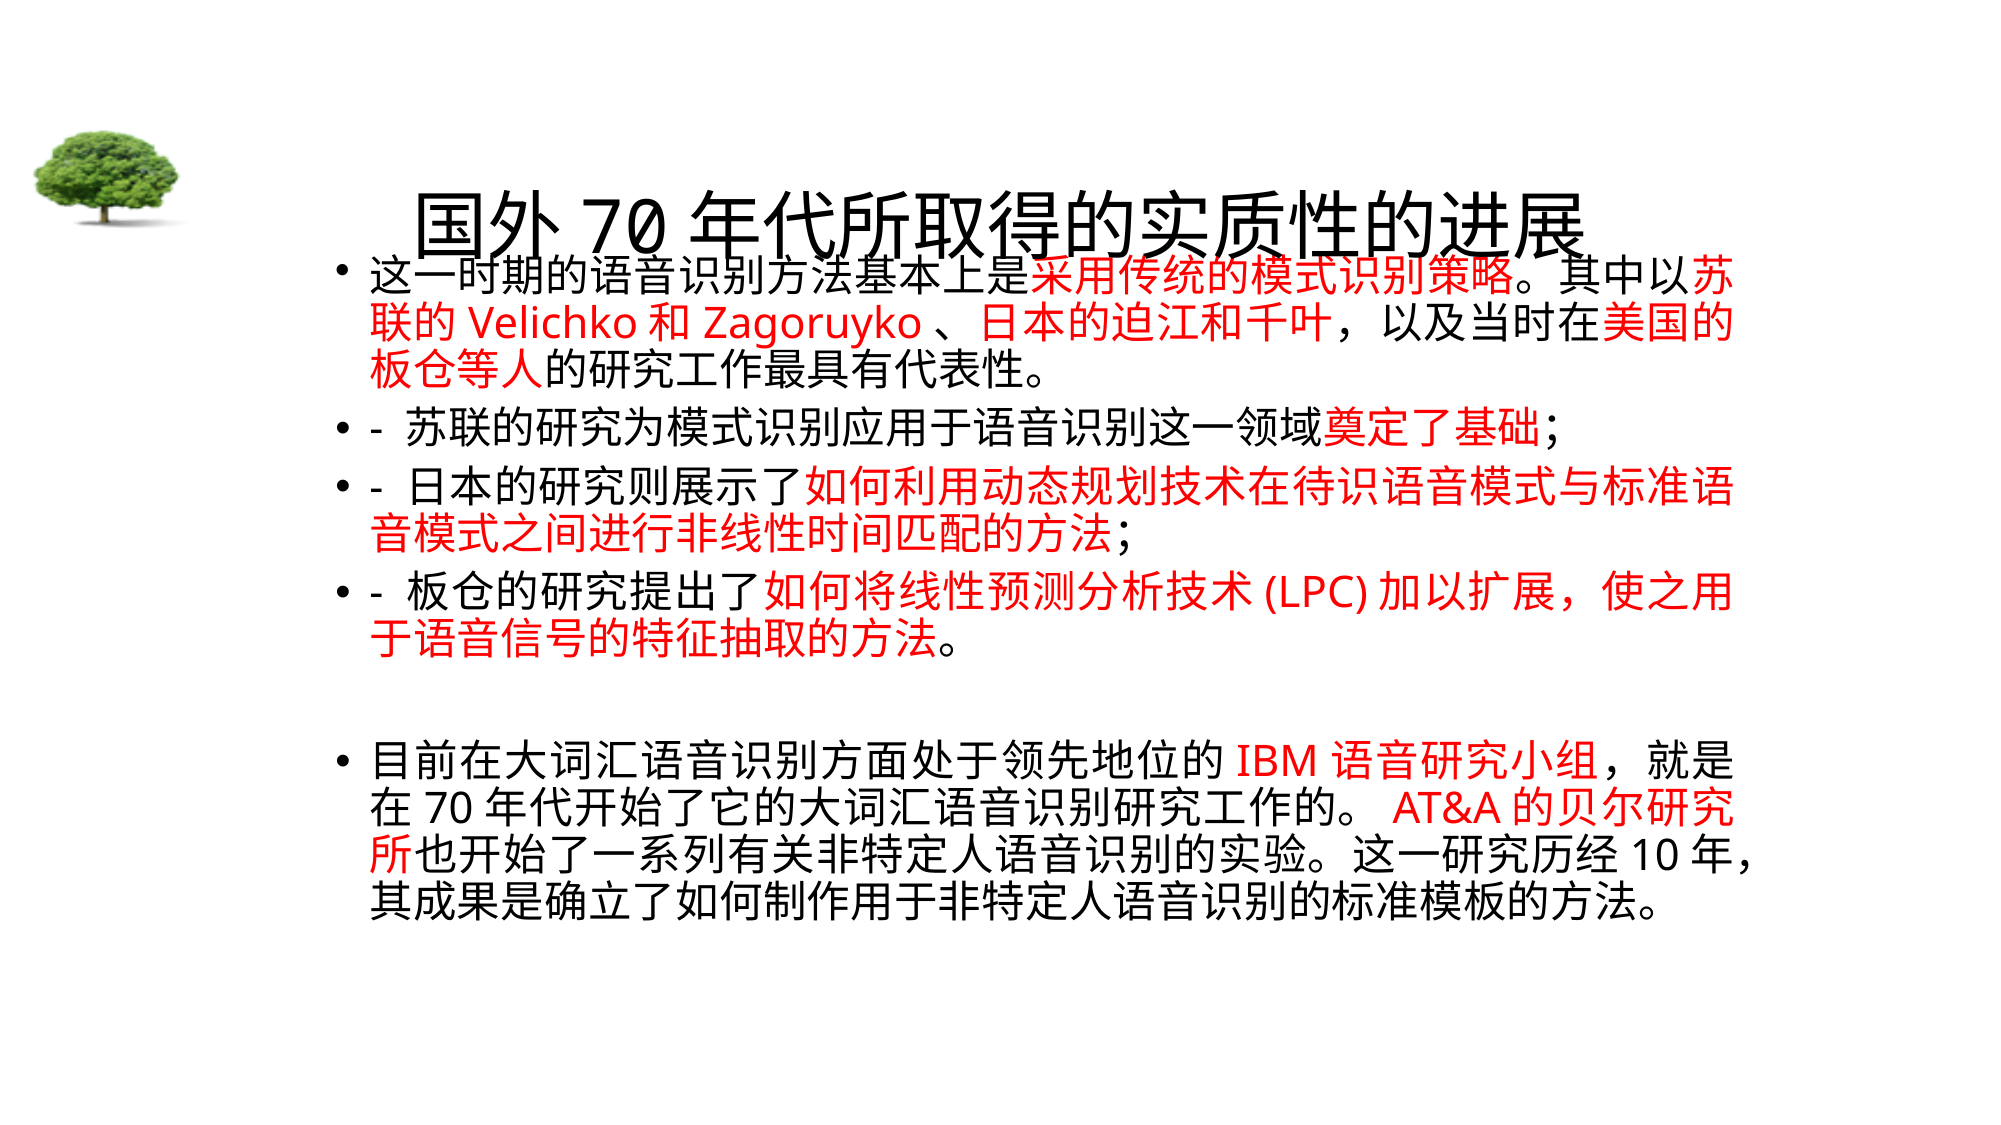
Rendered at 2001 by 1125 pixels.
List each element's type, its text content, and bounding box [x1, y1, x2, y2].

list 这一时期的语音识别方法基本上是采用传统的模式识别策略。其中以苏联的Velichko和Zagoruyko、日本的迫江和千叶，以及当时在美国的板仓等人的研究工作最具有代表性。 - 苏联的研究为模式识别应用于语音识别这一领域奠定了基础； - 日本的研究则展示了如何利用动态规划技术在待识语音模式与标准语音模式之间进行非线性时间匹配的方法； - 板仓的研究提出了如何将线性预测分析技术(LPC)加以扩展，使之用于语音信号的特征抽取的方法。 目前在大词汇语音识别方面处于领先地位的IBM语音研究小组，就是在70年代开始了它的大词汇语音识别研究工作的。AT&A的贝尔研究所也开始了一系列有关非特定人语音识别的实验。这一研究历经10年，其成果是确立了如何制作用于非特定人语音识别的标准模板的方法。 [320, 278, 1750, 970]
title 国外70年代所取得的实质性的进展 [137, 59, 1863, 278]
picture [23, 117, 137, 233]
